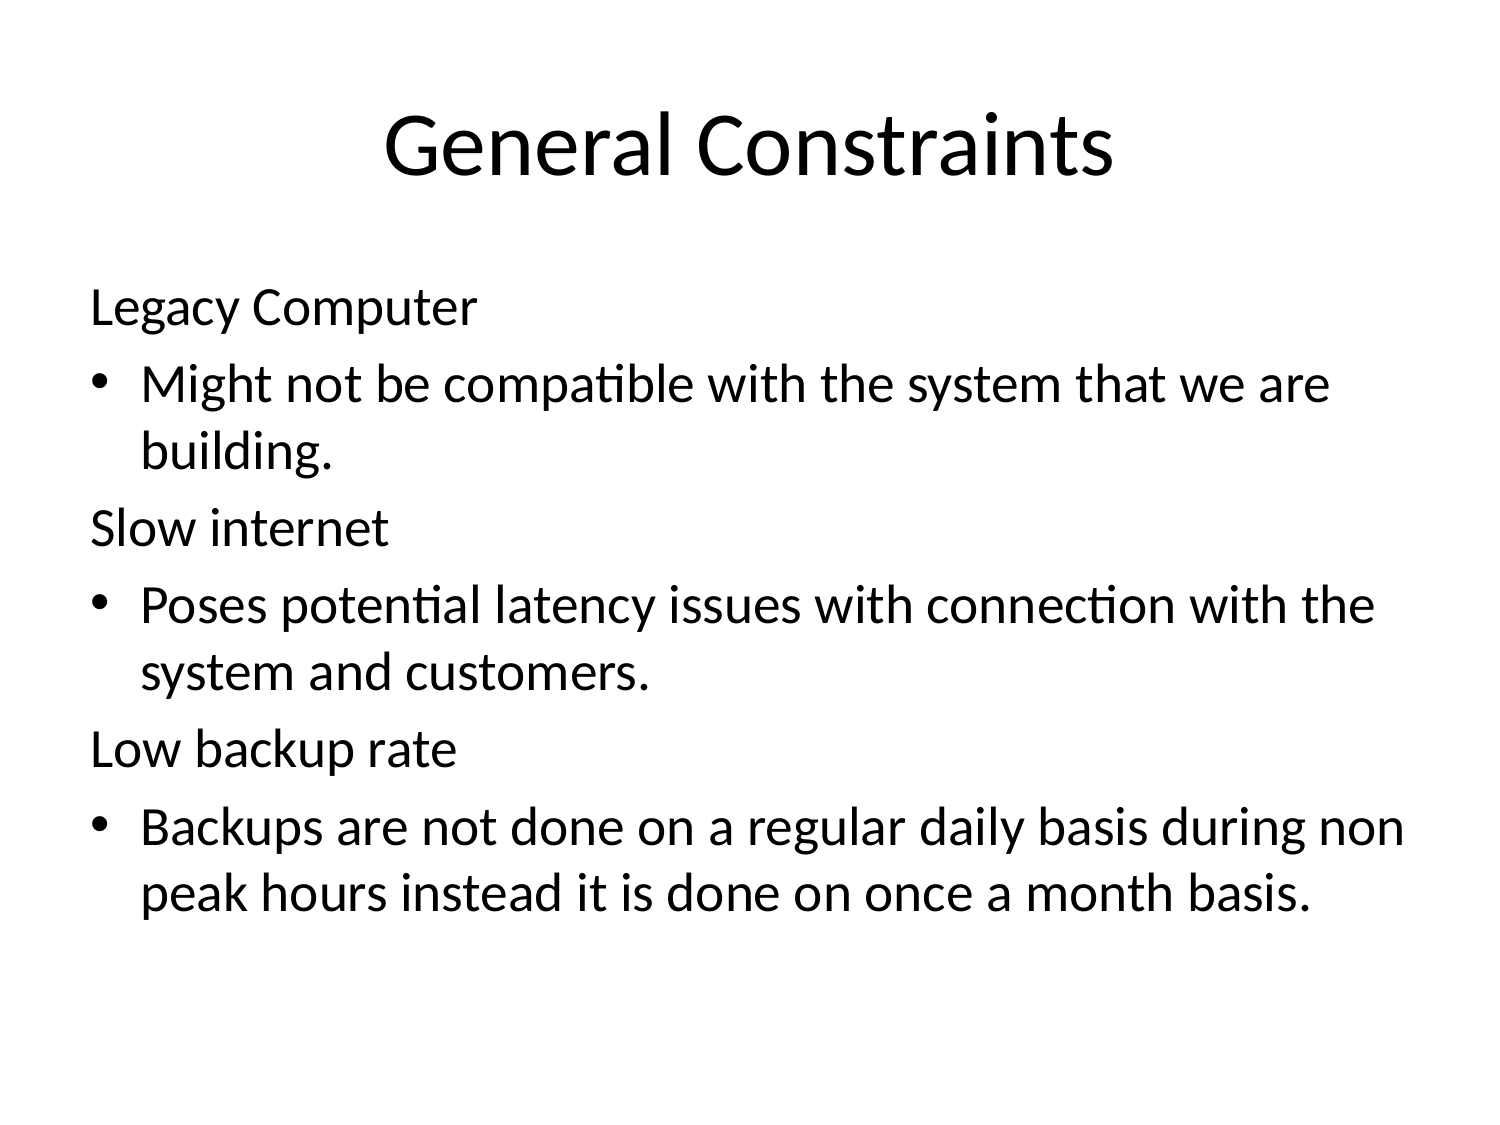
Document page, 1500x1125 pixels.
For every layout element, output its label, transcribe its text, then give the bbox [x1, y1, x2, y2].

title General Constraints [75, 45, 1425, 233]
list Legacy Computer Might not be compatible with the system that we are building. Slow internet Poses potential latency issues with connection with the system and customers. Low backup rate Backups are not done on a regular daily basis during non peak hours instead it is done on once a month basis. [75, 262, 1425, 1005]
